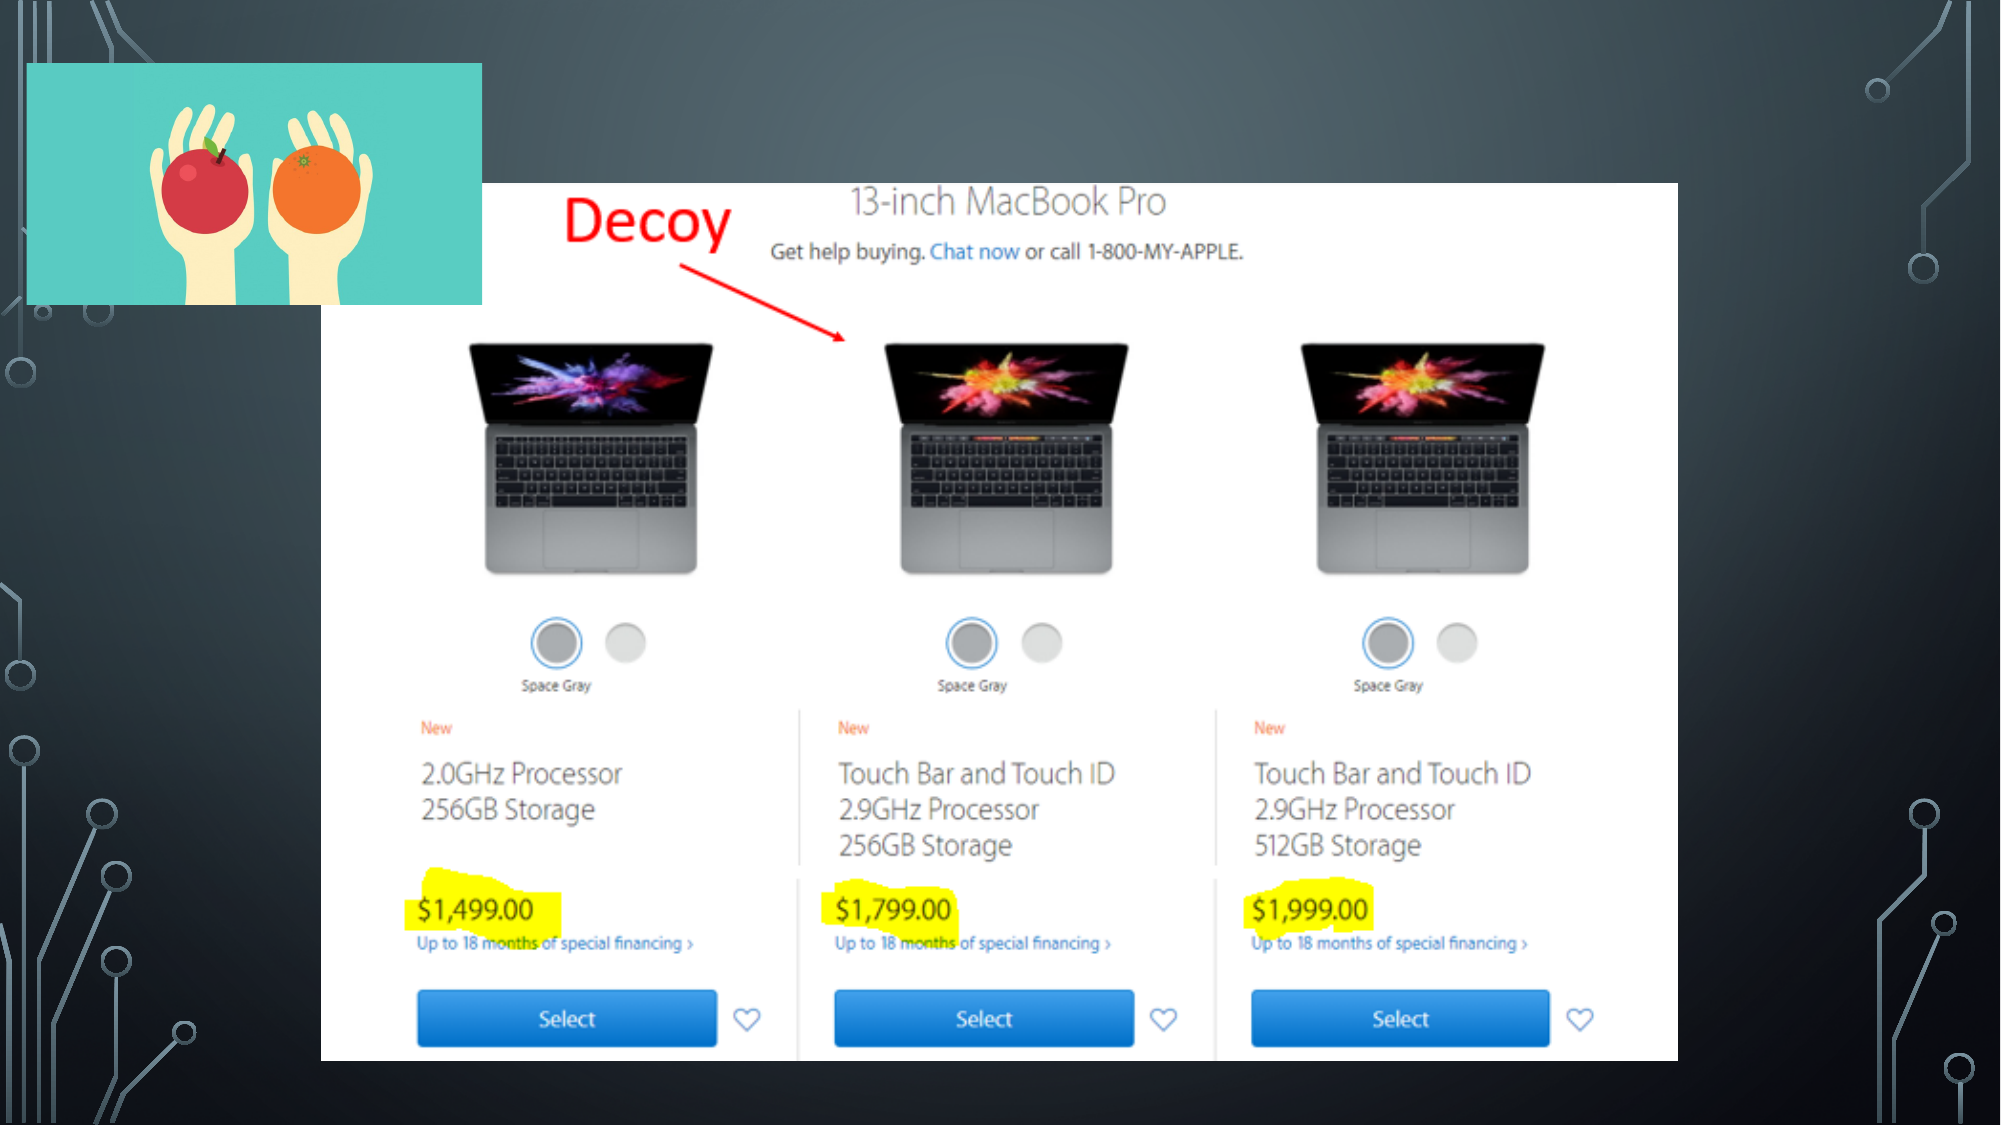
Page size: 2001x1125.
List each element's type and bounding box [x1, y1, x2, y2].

list [321, 183, 1679, 1061]
picture [26, 62, 483, 305]
